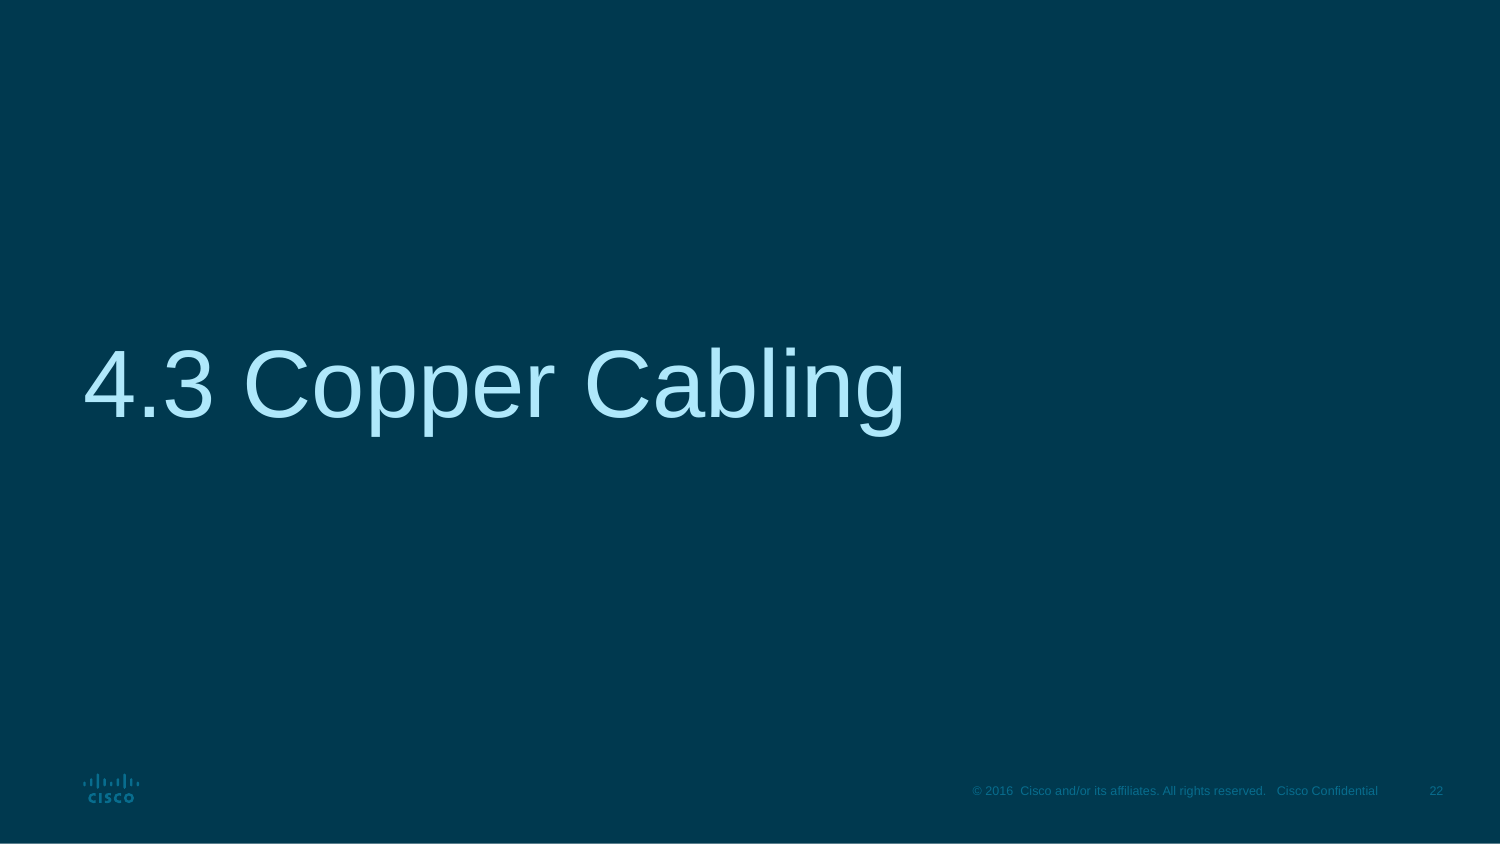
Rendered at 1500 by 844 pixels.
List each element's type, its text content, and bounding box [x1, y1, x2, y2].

title 4.3 Copper Cabling [68, 293, 1356, 446]
